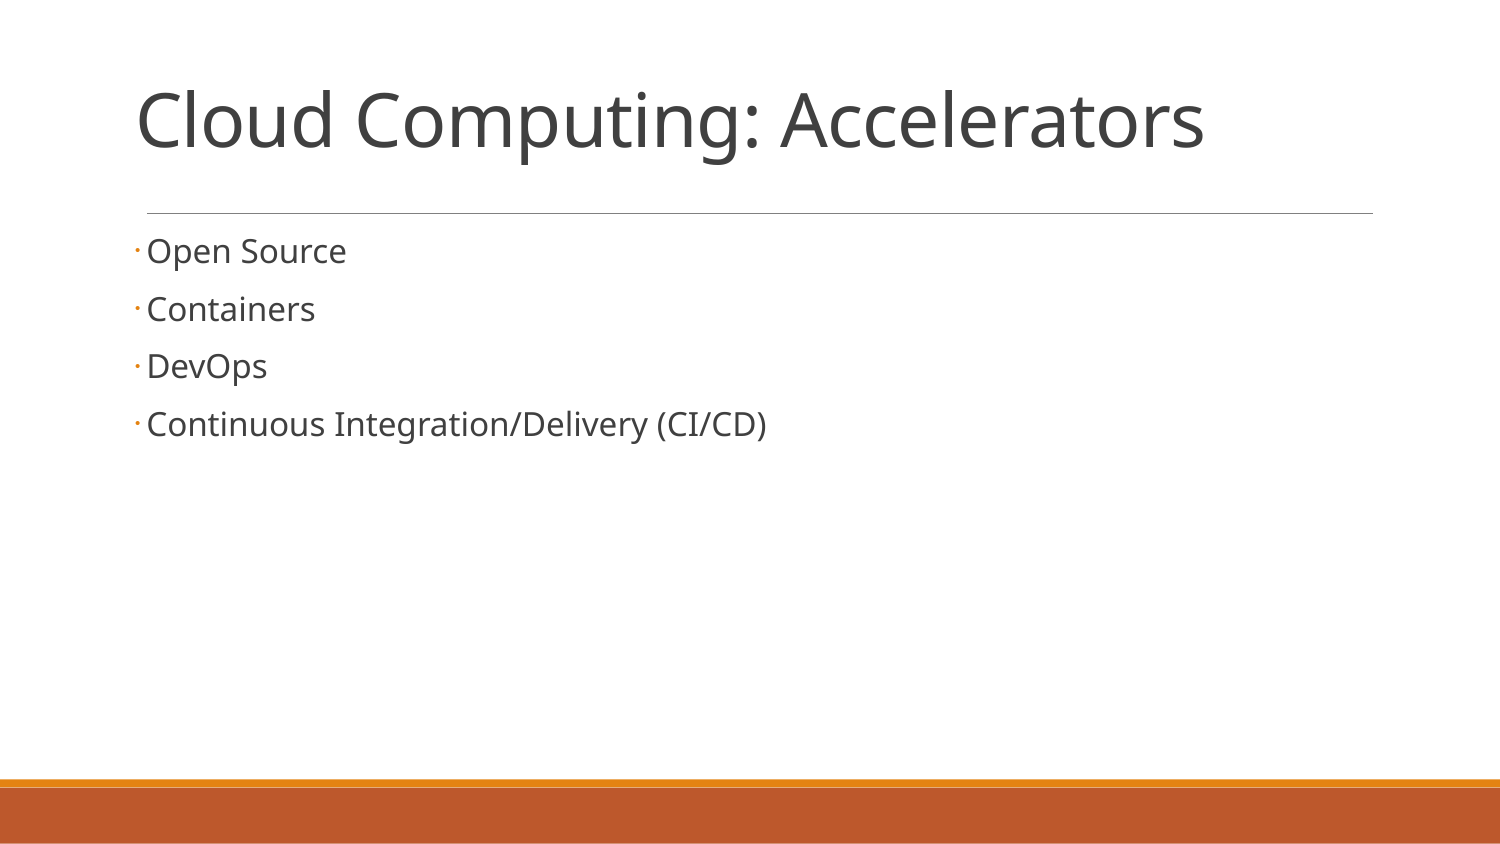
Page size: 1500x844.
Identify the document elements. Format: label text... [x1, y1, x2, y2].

title Cloud Computing: Accelerators [135, 35, 1373, 214]
list Open Source Containers DevOps Continuous Integration/Delivery (CI/CD) [135, 227, 1373, 723]
